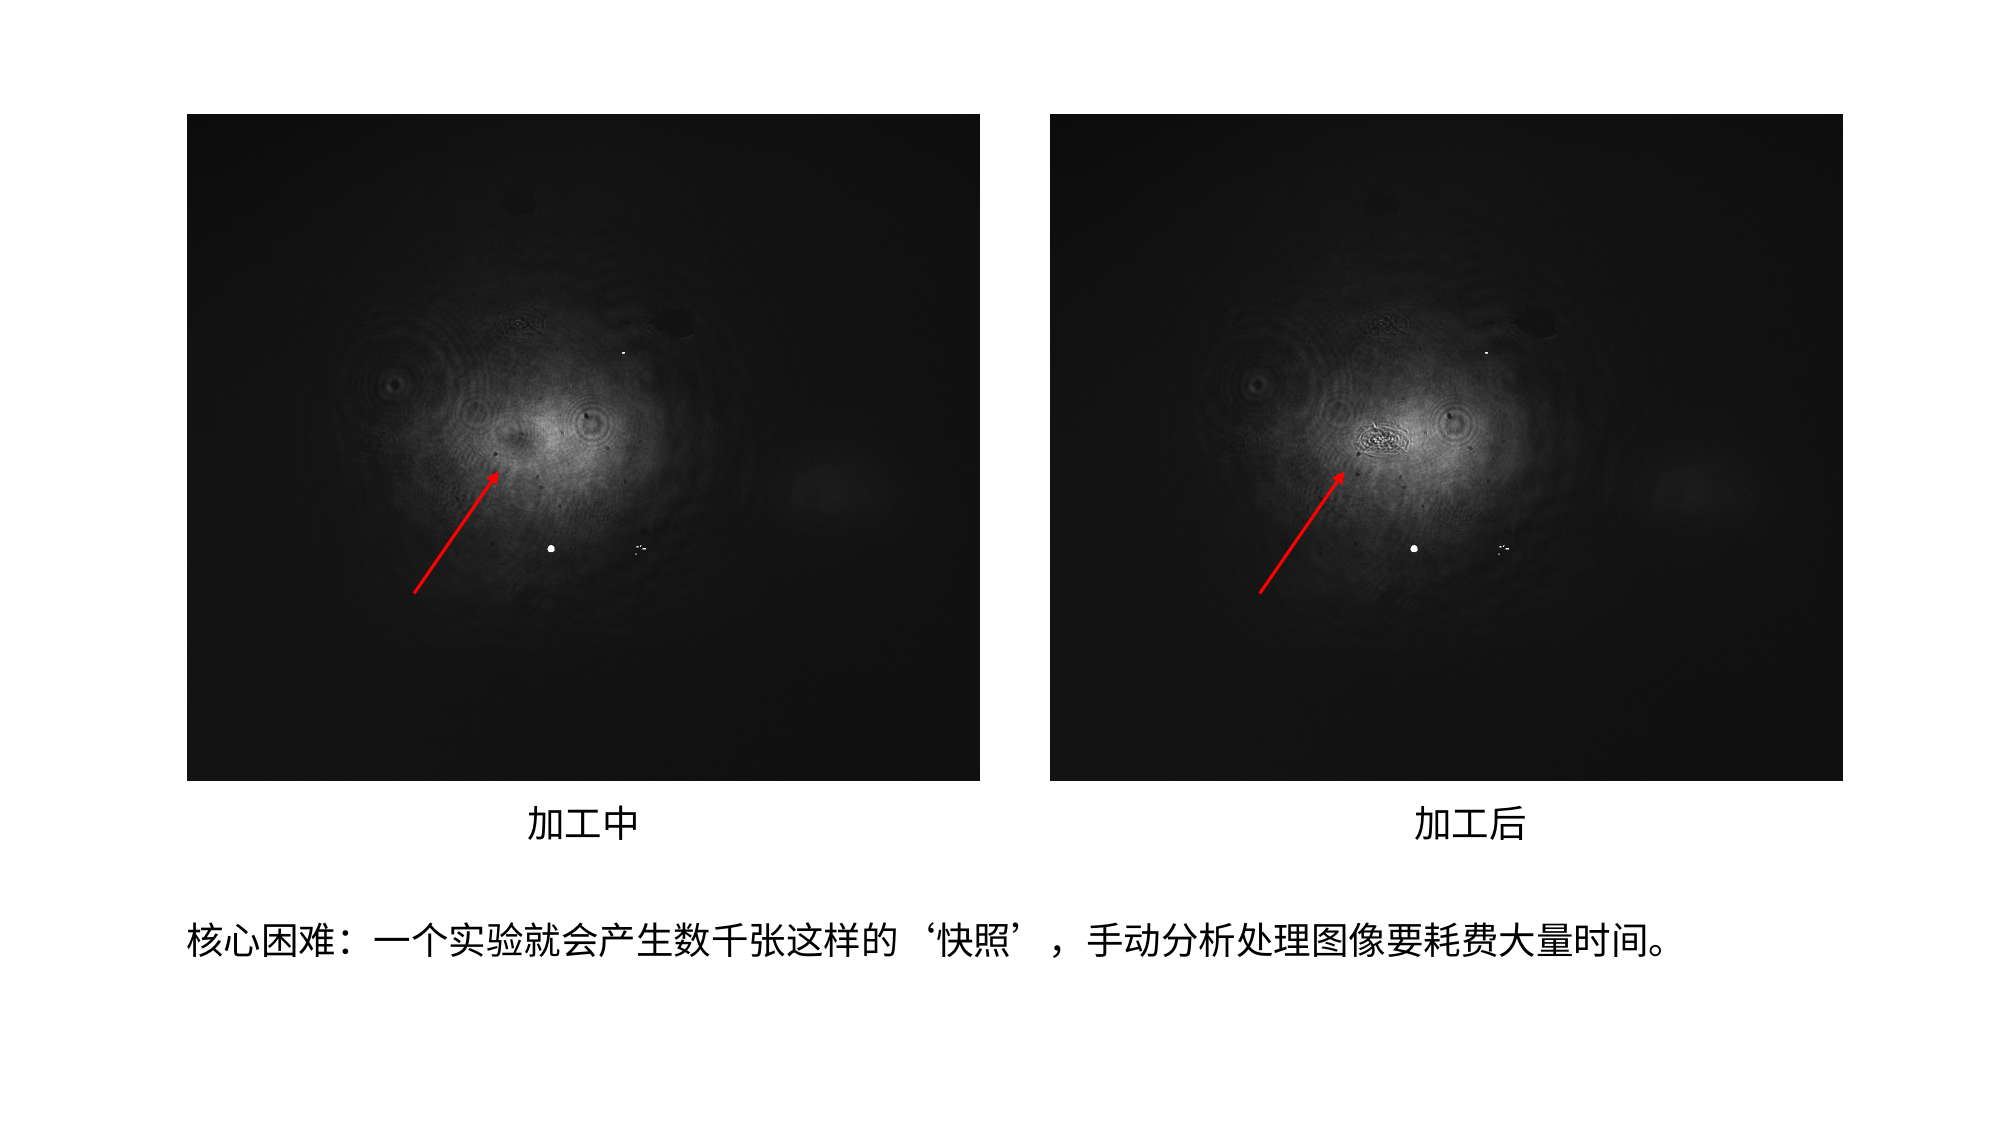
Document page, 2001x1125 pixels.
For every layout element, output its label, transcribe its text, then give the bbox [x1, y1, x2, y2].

text_box 核心困难：一个实验就会产生数千张这样的‘快照’，手动分析处理图像要耗费大量时间。 [171, 909, 1701, 970]
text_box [1259, 470, 1345, 594]
text_box 加工后 [1399, 792, 1542, 853]
picture [187, 113, 981, 782]
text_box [413, 470, 500, 594]
text_box 加工中 [512, 792, 655, 853]
picture [1049, 113, 1843, 782]
